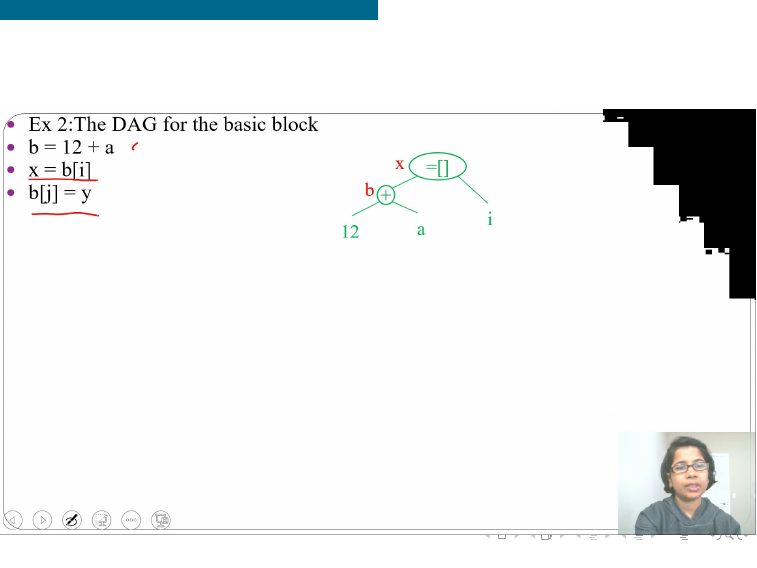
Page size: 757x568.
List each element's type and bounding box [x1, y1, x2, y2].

picture [0, 109, 756, 536]
